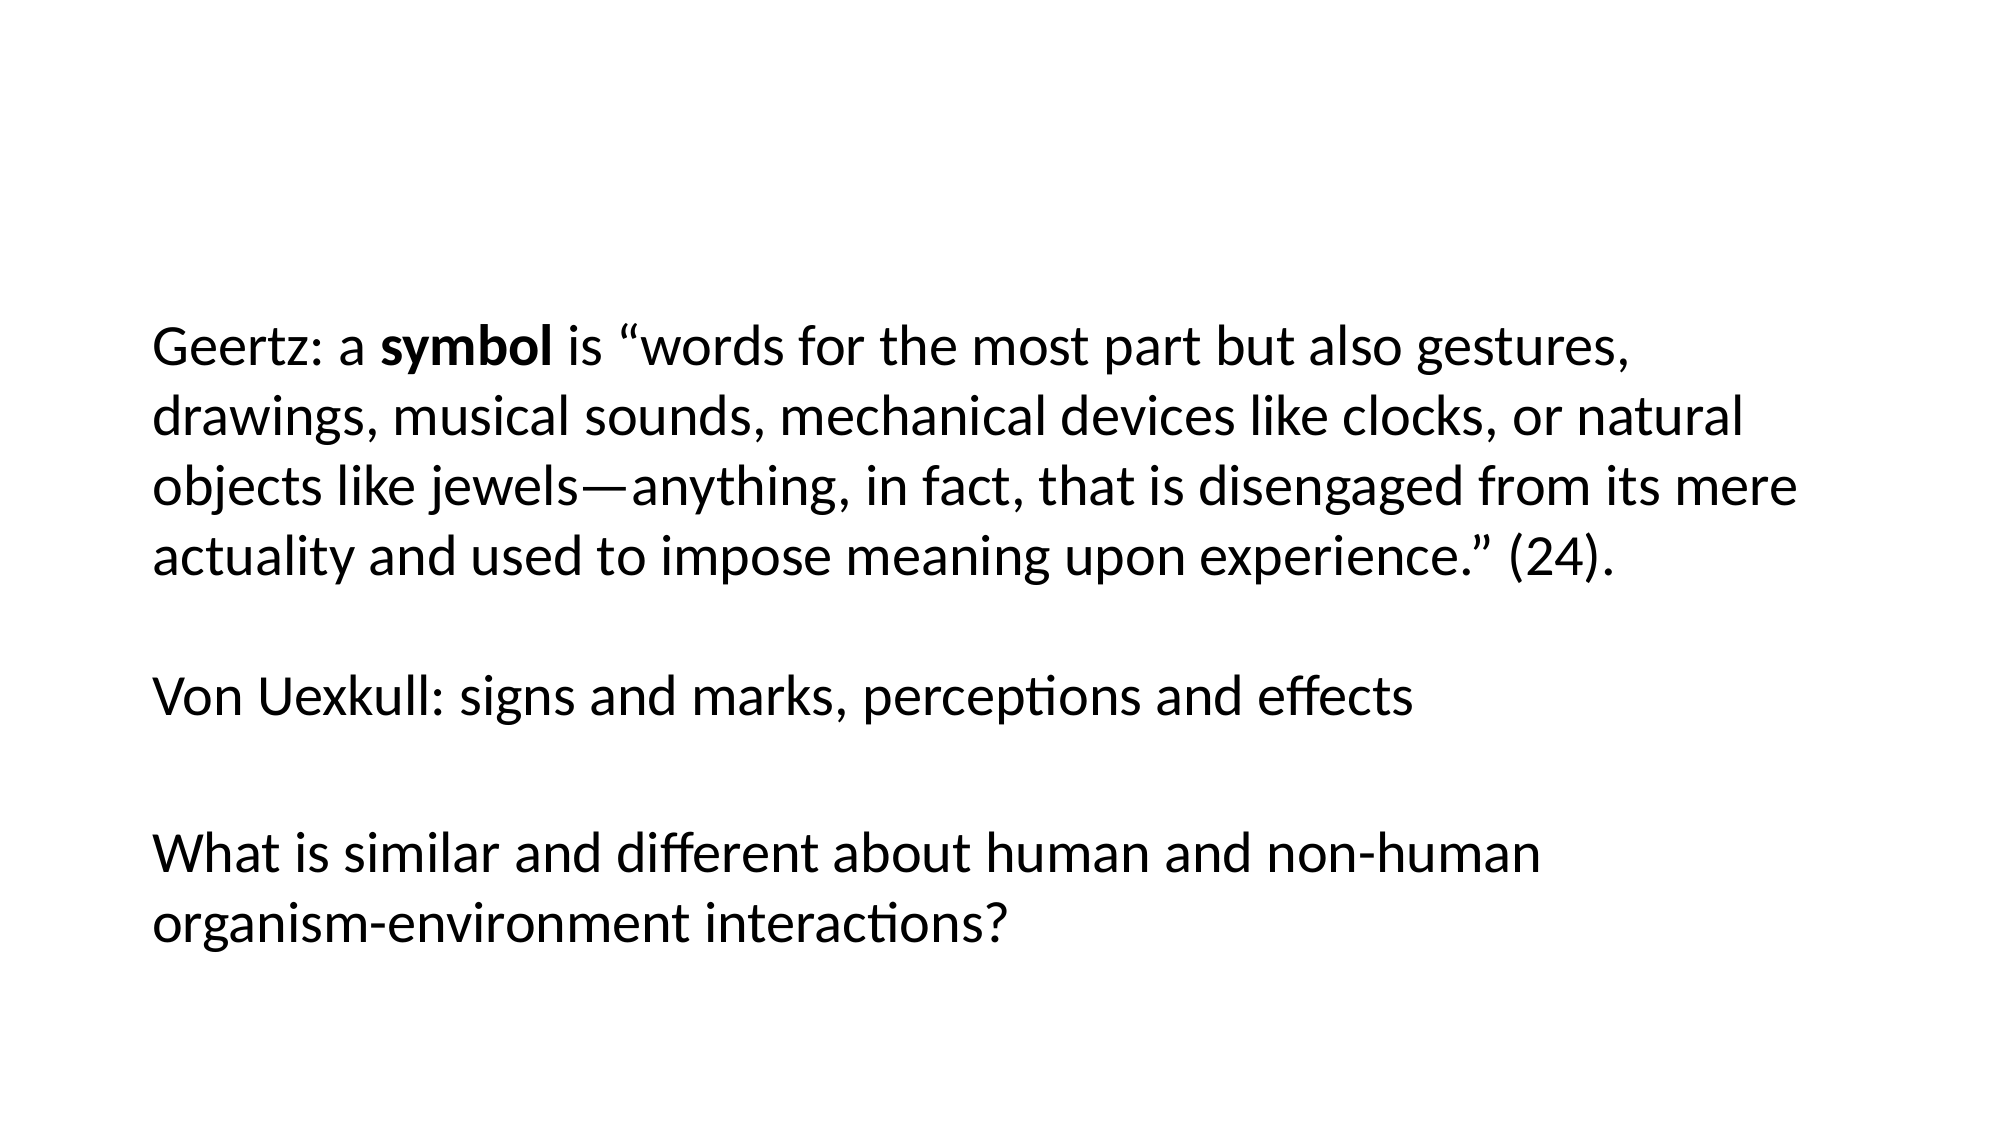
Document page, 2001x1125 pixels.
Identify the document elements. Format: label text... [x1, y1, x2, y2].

list Geertz: a symbol is “words for the most part but also gestures, drawings, musical sounds, mechanical devices like clocks, or natural objects like jewels—anything, in fact, that is disengaged from its mere actuality and used to impose meaning upon experience.” (24). Von Uexkull: signs and marks, perceptions and effects [137, 299, 1863, 1014]
text_box What is similar and different about human and non-human organism-environment interactions? [137, 806, 1722, 962]
